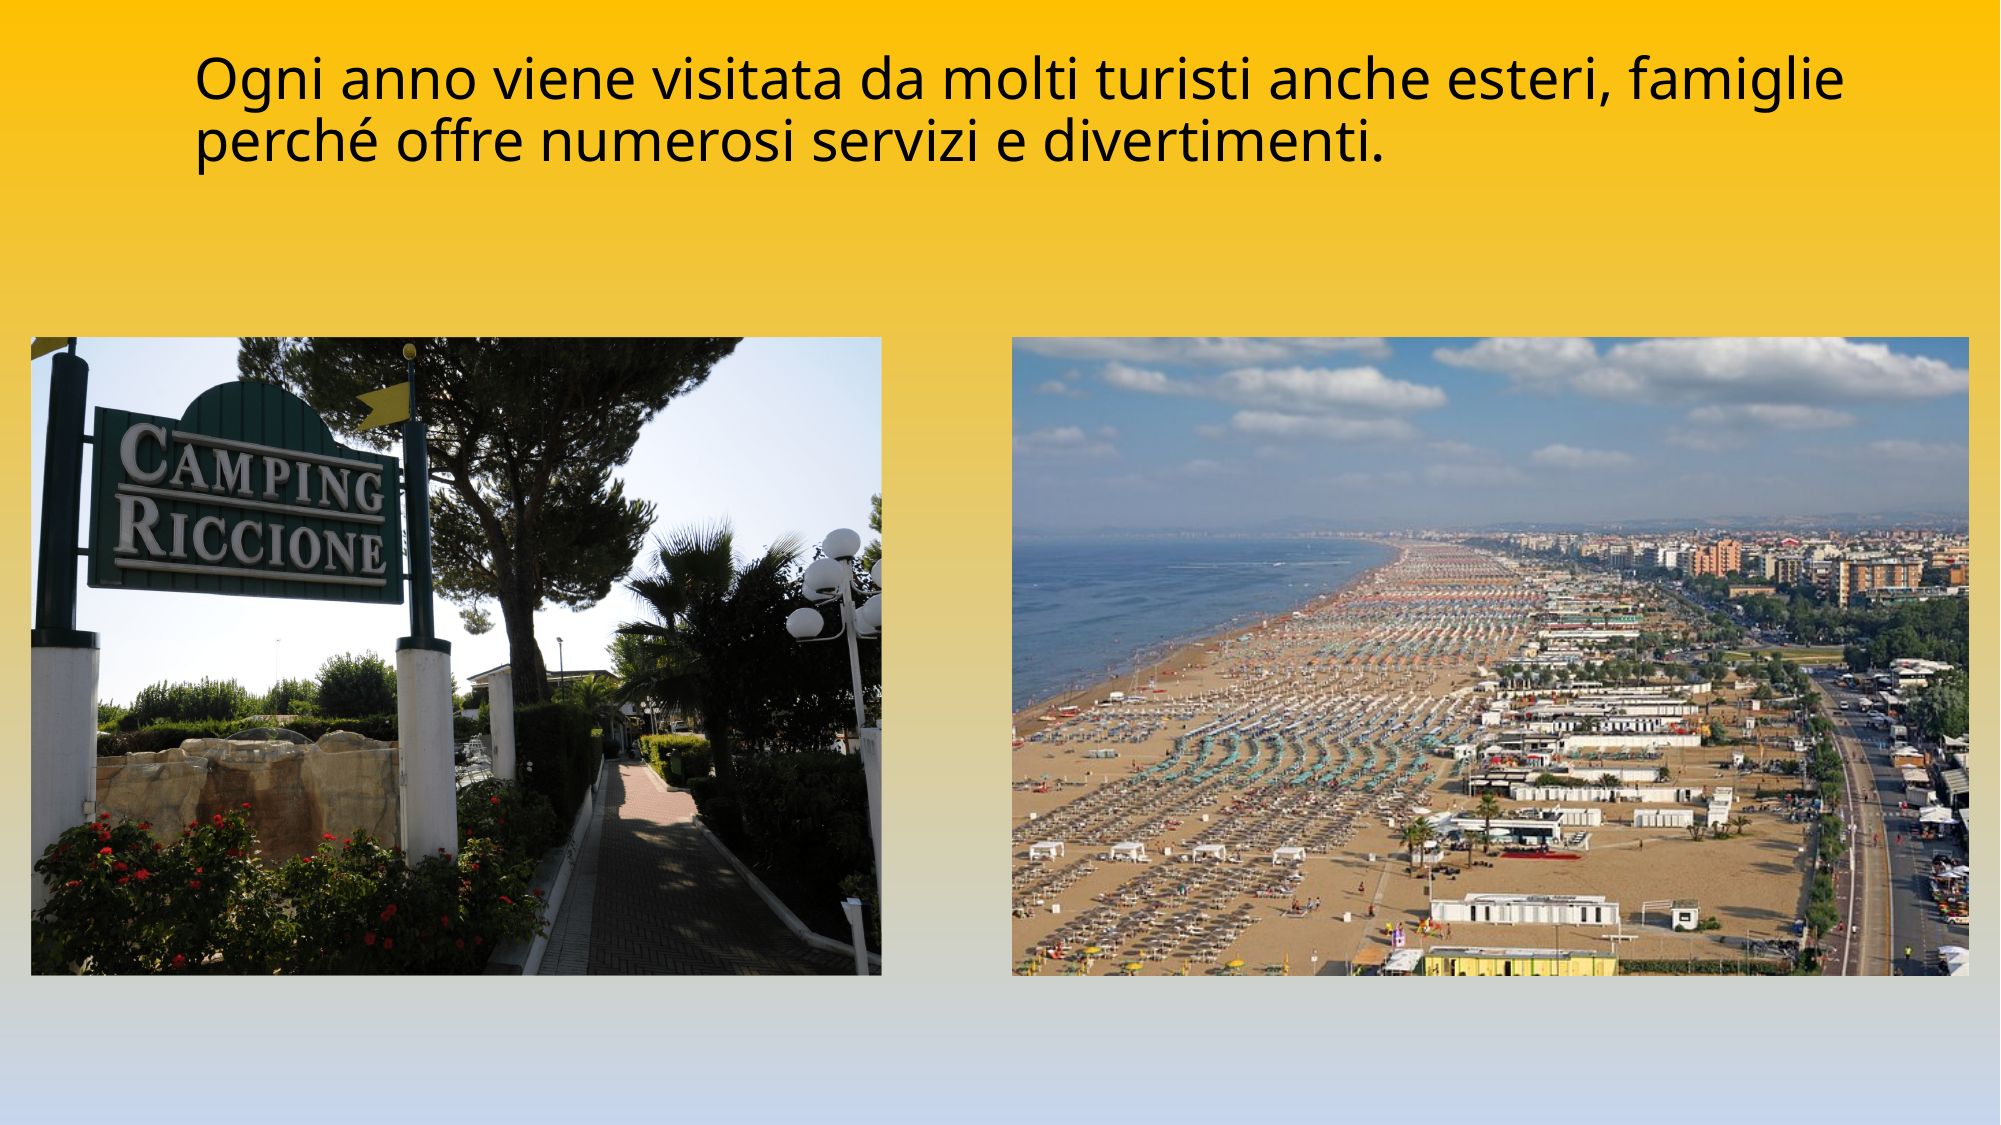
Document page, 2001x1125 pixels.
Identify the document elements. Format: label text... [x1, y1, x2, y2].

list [31, 337, 882, 976]
title Ogni anno viene visitata da molti turisti anche esteri, famiglie perché offre numerosi servizi e divertimenti. [179, 41, 1905, 259]
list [1012, 337, 1969, 976]
